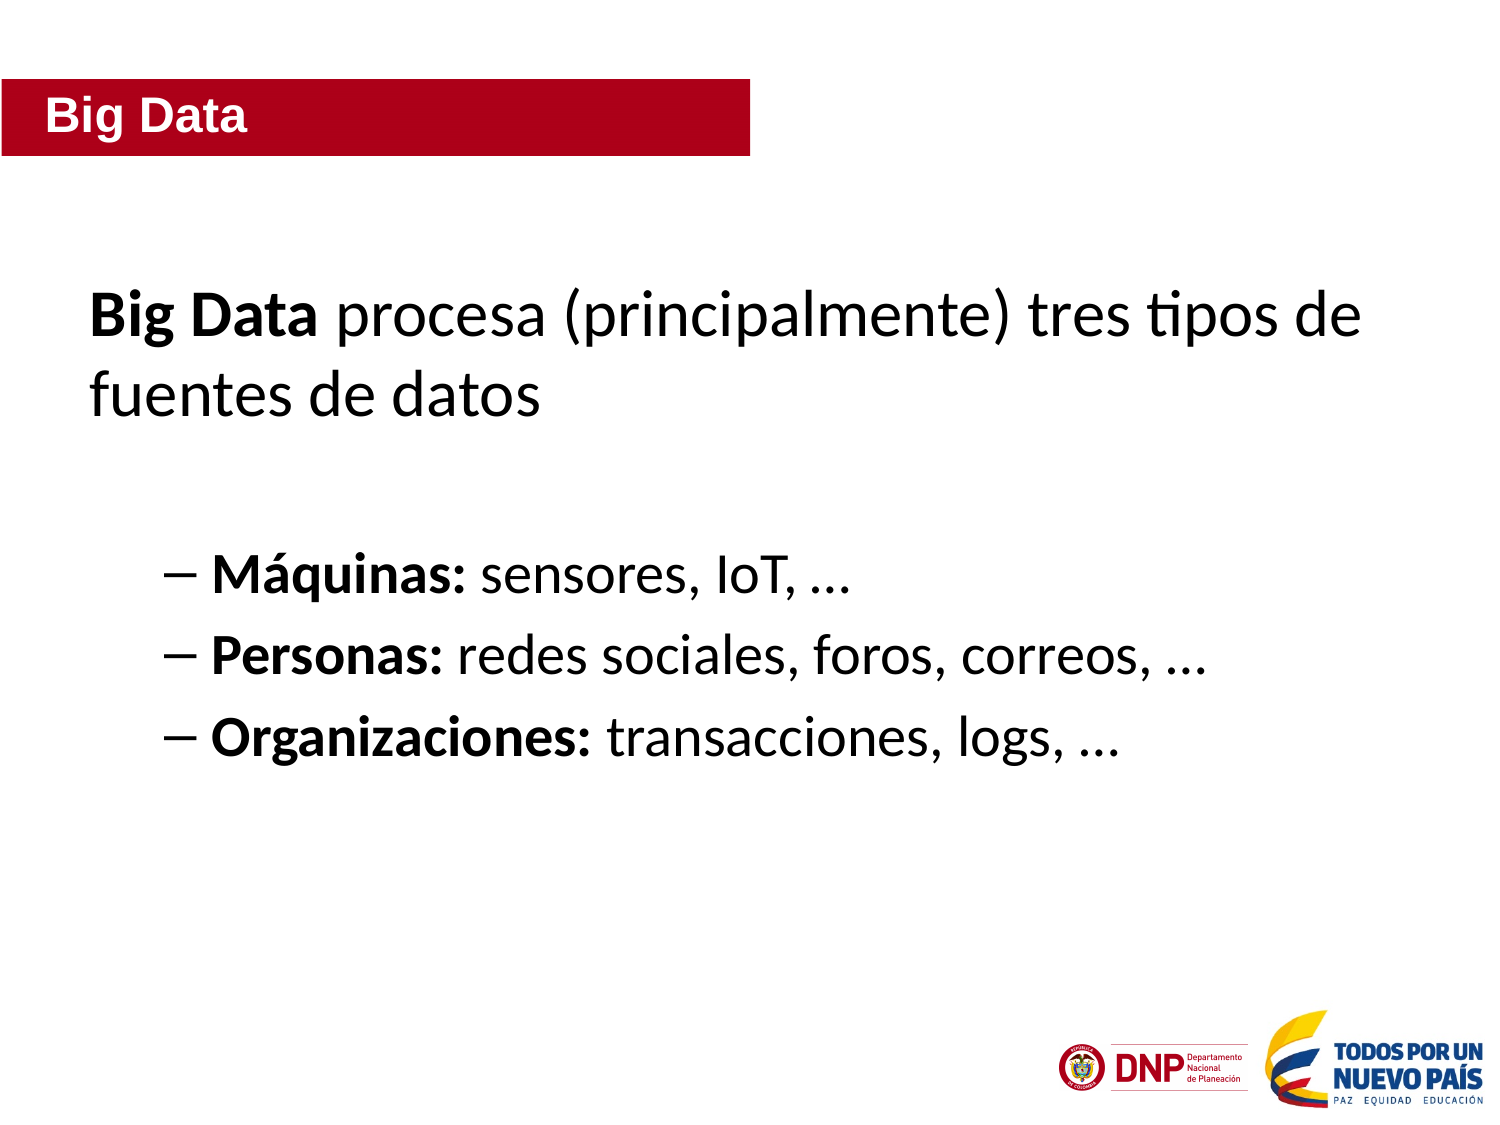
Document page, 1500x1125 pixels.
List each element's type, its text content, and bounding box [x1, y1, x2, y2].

picture [1059, 999, 1495, 1124]
list Big Data procesa (principalmente) tres tipos de fuentes de datos Máquinas: sensores, IoT, … Personas: redes sociales, foros, correos, … Organizaciones: transacciones, logs, … [75, 262, 1425, 1005]
picture [1, 79, 751, 156]
